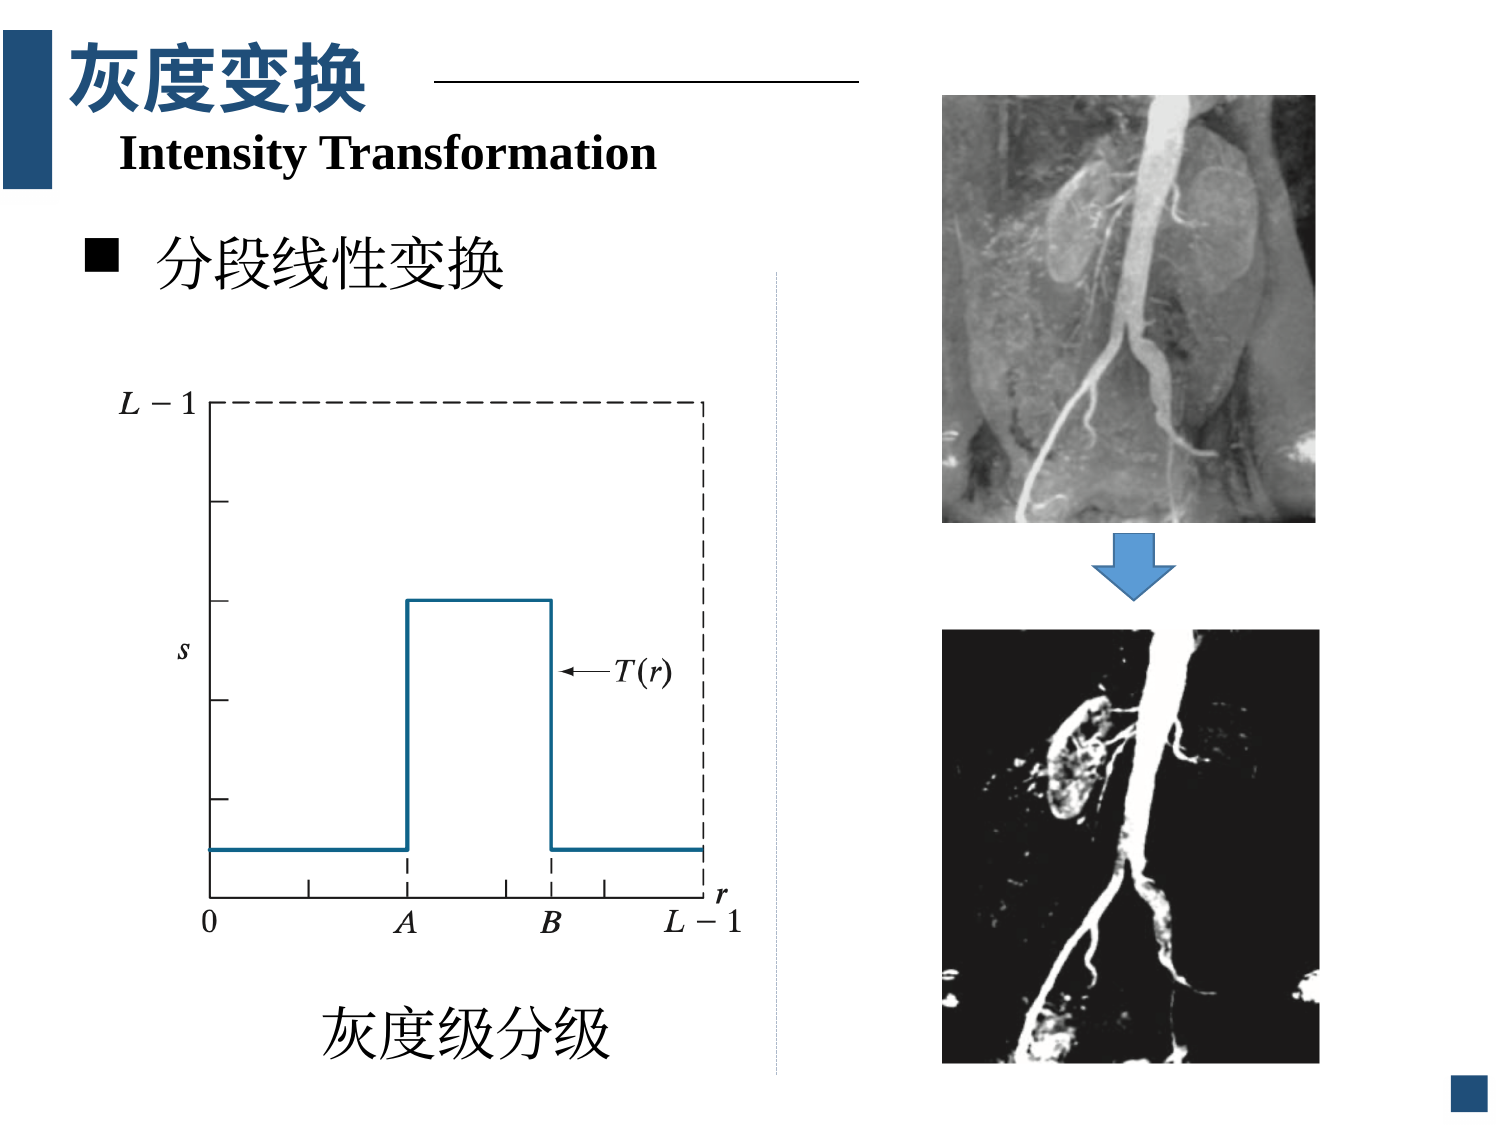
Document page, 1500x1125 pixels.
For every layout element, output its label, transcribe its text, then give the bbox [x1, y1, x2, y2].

picture [932, 619, 1329, 1076]
text_box 分段线性变换 [65, 219, 1488, 655]
text_box [2, 29, 53, 190]
text_box [1450, 1074, 1489, 1113]
text_box [1091, 533, 1177, 602]
text_box 灰度变换 [52, 16, 501, 148]
picture [925, 82, 1321, 533]
text_box 灰度级分级 [305, 989, 627, 1075]
picture [83, 359, 752, 954]
text_box Intensity Transformation [103, 86, 925, 220]
